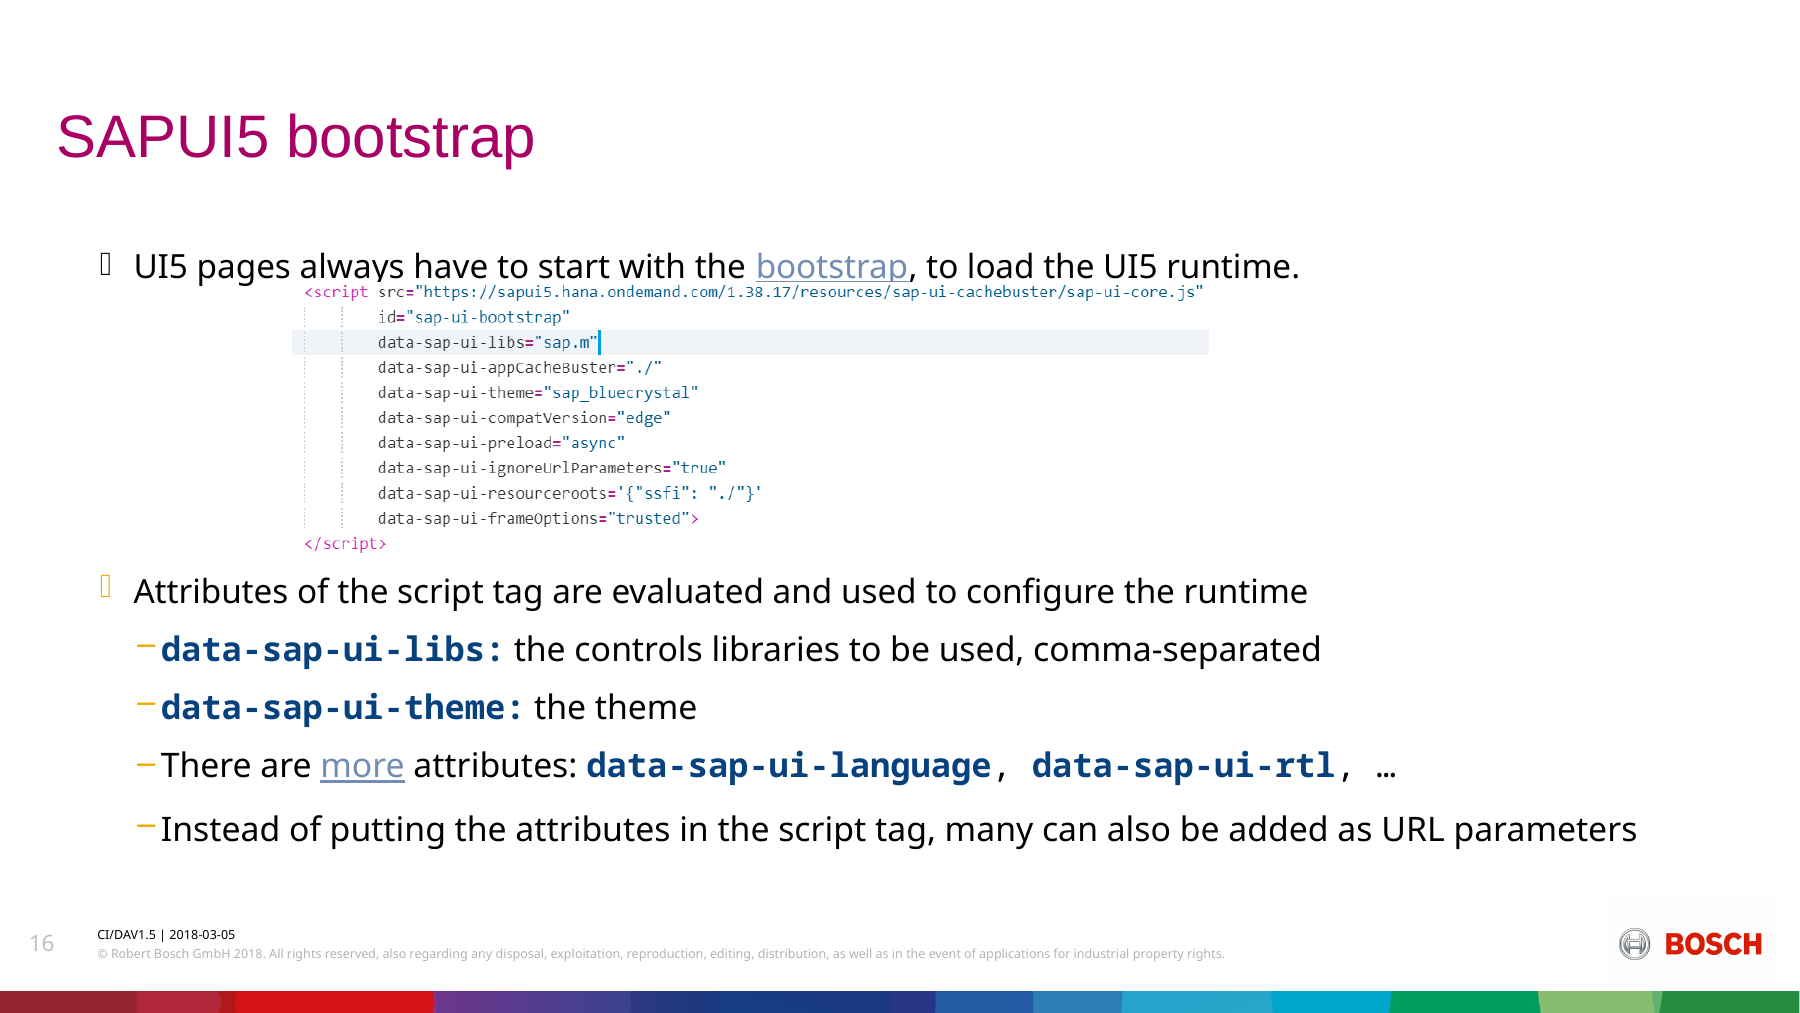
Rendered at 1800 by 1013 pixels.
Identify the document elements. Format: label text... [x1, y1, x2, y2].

title SAPUI5 bootstrap [56, 106, 1406, 171]
list UI5 pages always have to start with the bootstrap, to load the UI5 runtime. Attributes of the script tag are evaluated and used to configure the runtime data-sap-ui-libs: the controls libraries to be used, comma-separated data-sap-ui-theme: the theme There are more attributes: data-sap-ui-language, data-sap-ui-rtl, … Instead of putting the attributes in the script tag, many can also be added as URL parameters [71, 238, 1743, 887]
picture [0, 991, 1272, 1013]
picture [1390, 991, 1800, 1013]
picture [292, 282, 1209, 554]
